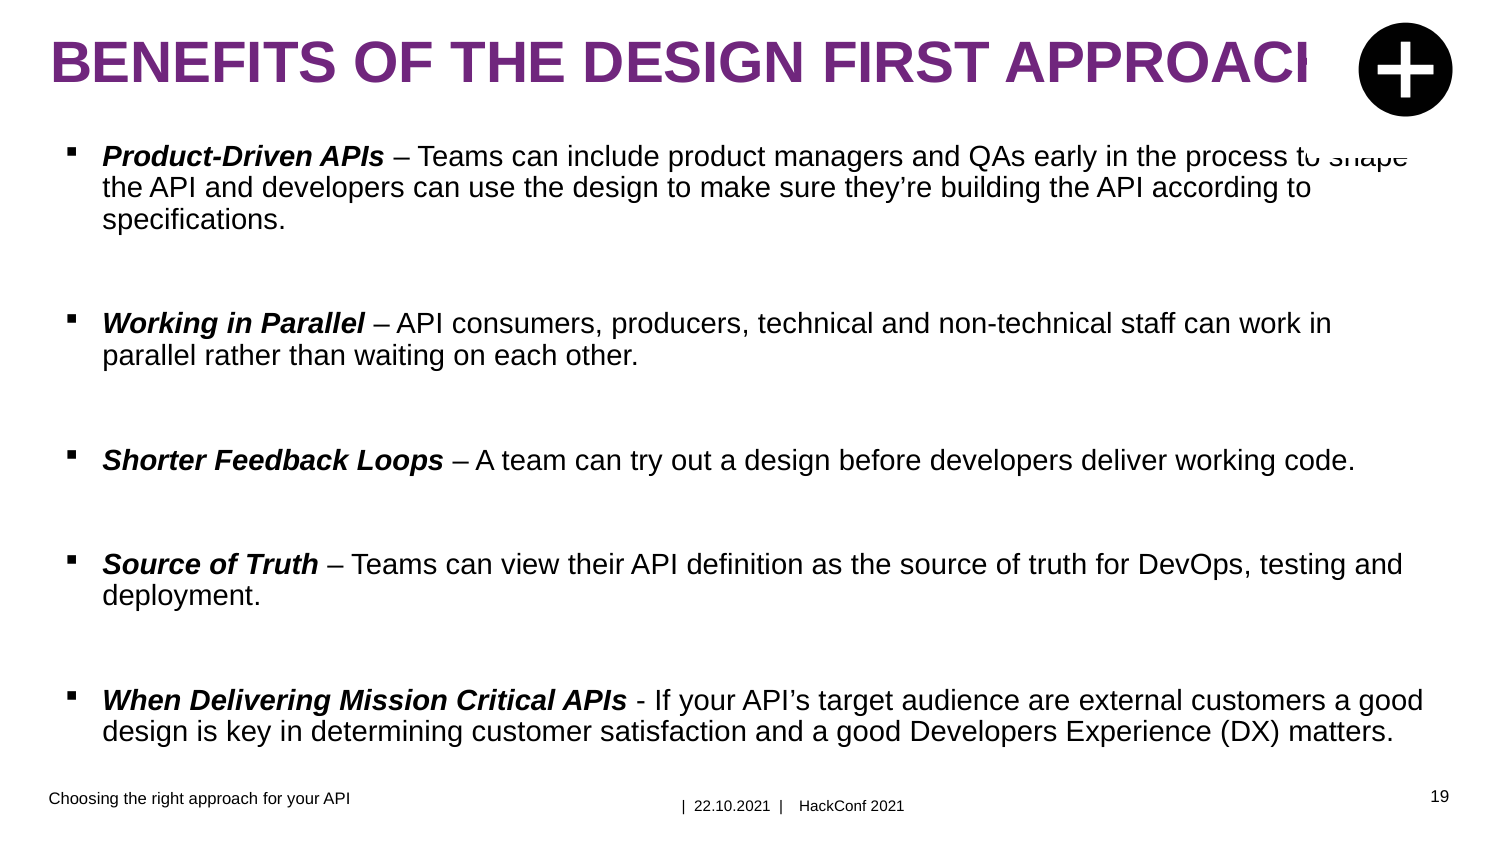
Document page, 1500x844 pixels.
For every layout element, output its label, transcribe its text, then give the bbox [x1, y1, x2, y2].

text_box Product-Driven APIs – Teams can include product managers and QAs early in the process to shape the API and developers can use the design to make sure they’re building the API according to specifications. Working in Parallel – API consumers, producers, technical and non-technical staff can work in parallel rather than waiting on each other. Shorter Feedback Loops – A team can try out a design before developers deliver working code. Source of Truth – Teams can view their API definition as the source of truth for DevOps, testing and deployment. When Delivering Mission Critical APIs - If your API’s target audience are external customers a good design is key in determining customer satisfaction and a good Developers Experience (DX) matters. [50, 134, 1447, 740]
text_box | 22.10.2021 | [681, 796, 794, 822]
picture [1356, 0, 1454, 138]
text_box Choosing the right approach for your API [48, 782, 1448, 809]
text_box HackConf 2021 [799, 795, 1464, 822]
text_box 1 [1403, 785, 1450, 795]
text_box BENEFITS OF THE DESIGN FIRST APPROACH [50, 33, 1306, 92]
text_box [1306, 21, 1496, 159]
